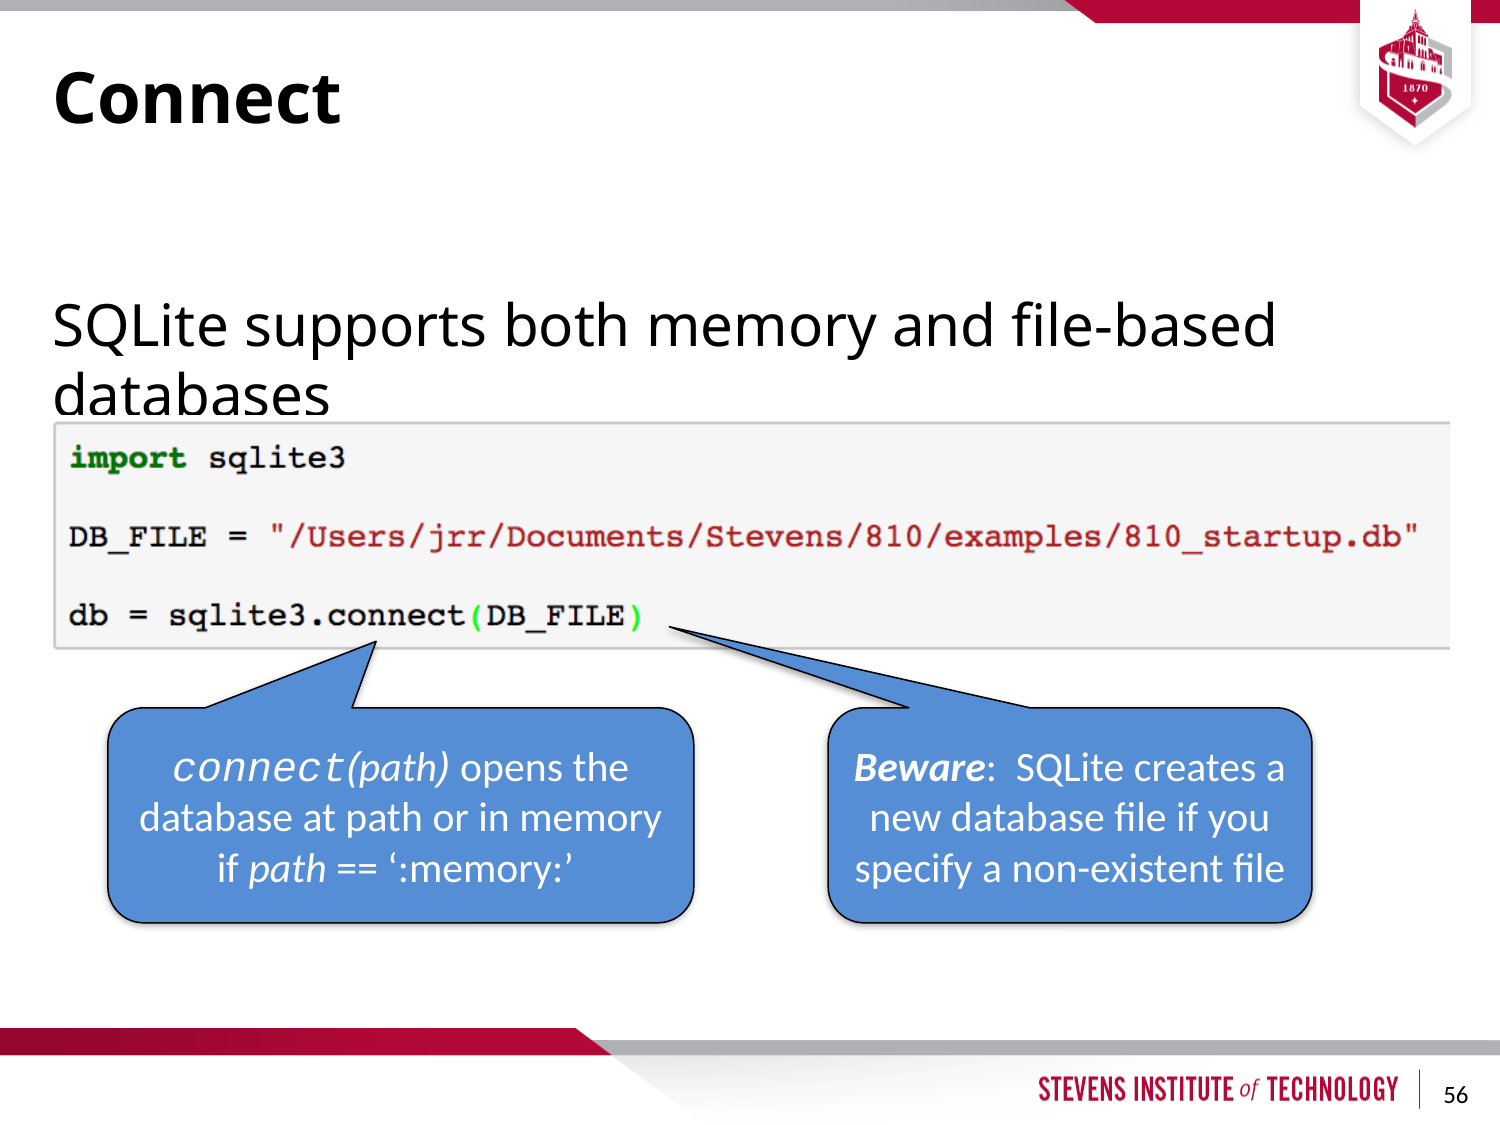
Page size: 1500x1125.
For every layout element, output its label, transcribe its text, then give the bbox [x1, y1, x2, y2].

list SQLite supports both memory and file-based databases [37, 280, 1462, 923]
picture [48, 415, 1451, 659]
title Connect [37, 45, 1338, 150]
slide_number 56 [1428, 1071, 1490, 1108]
text_box connect(path) opens the database at path or in memory if path == ‘:memory:’ [107, 666, 695, 924]
text_box Beware: SQLite creates a new database file if you specify a non-existent file [782, 666, 1313, 924]
picture [0, 0, 1500, 160]
picture [0, 1028, 1500, 1125]
